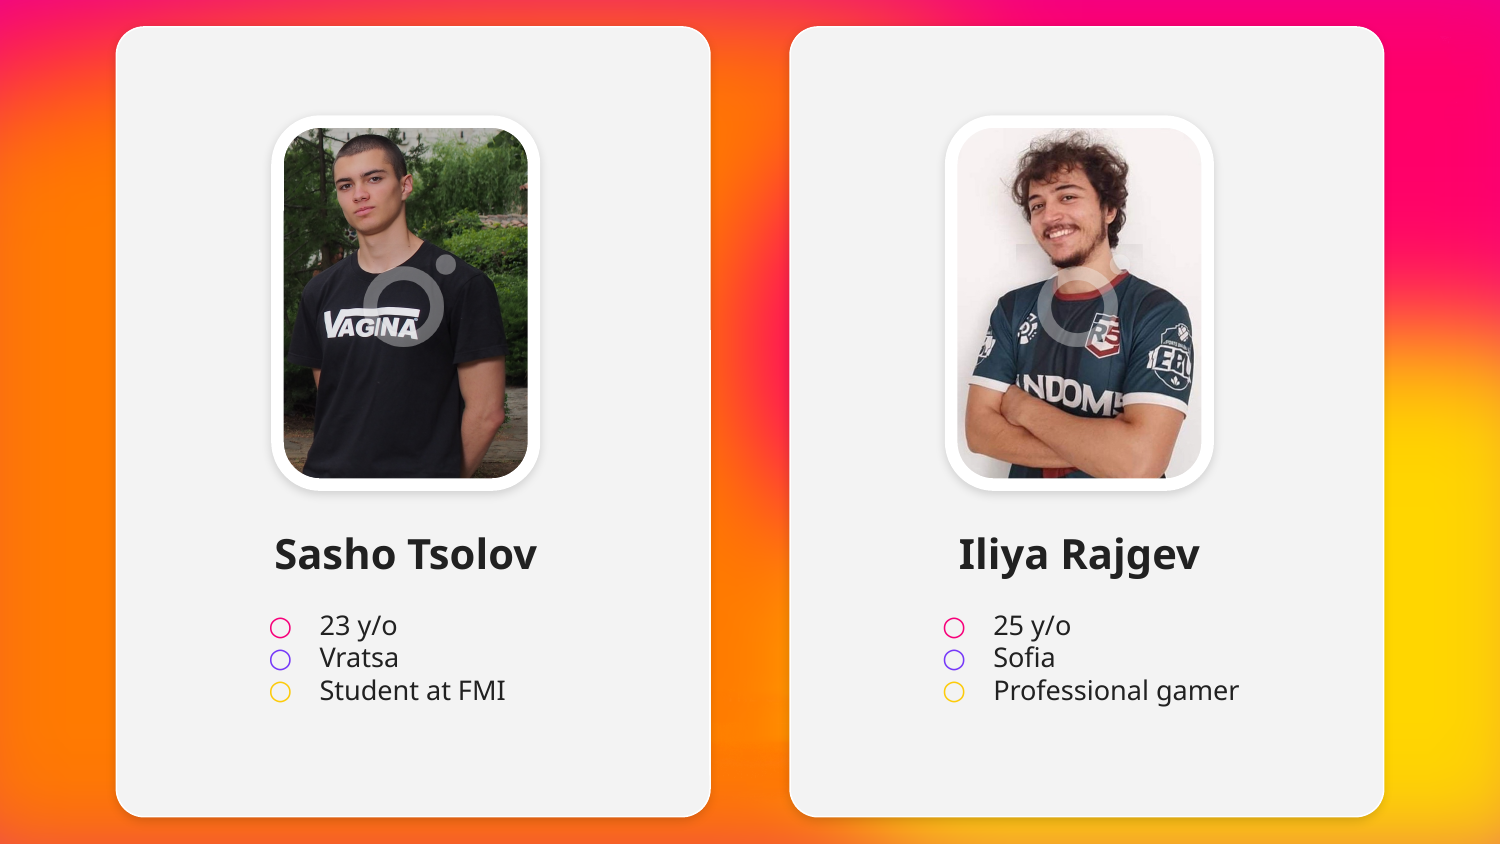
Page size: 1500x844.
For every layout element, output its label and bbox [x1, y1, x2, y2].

text_box [277, 121, 535, 485]
picture [0, 0, 1500, 844]
text_box [950, 121, 1208, 485]
